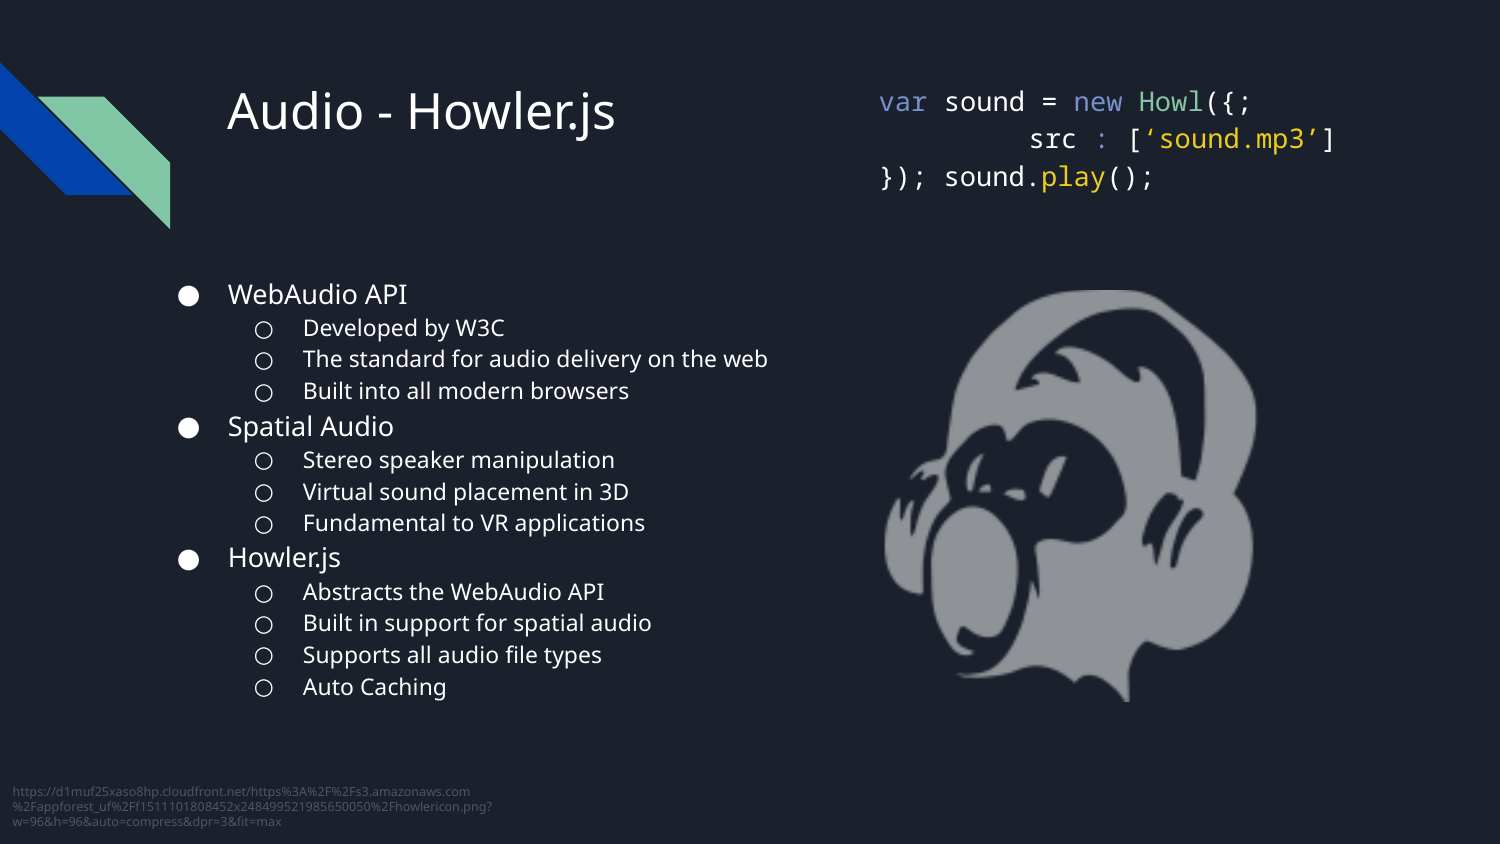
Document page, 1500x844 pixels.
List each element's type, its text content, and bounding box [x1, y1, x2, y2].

picture [865, 290, 1277, 702]
text_box https://d1muf25xaso8hp.cloudfront.net/https%3A%2F%2Fs3.amazonaws.com%2Fappforest_uf%2Ff1511101808452x248499521985650050%2Fhowlericon.png?w=96&h=96&auto=compress&dpr=3&fit=max [0, 768, 581, 836]
list var sound = new Howl({; src : [‘sound.mp3’] }); sound.play(); [863, 64, 1378, 200]
list WebAudio API Developed by W3C The standard for audio delivery on the web Built into all modern browsers Spatial Audio Stereo speaker manipulation Virtual sound placement in 3D Fundamental to VR applications Howler.js Abstracts the WebAudio API Built in support for spatial audio Supports all audio file types Auto Caching [137, 257, 1293, 735]
title Audio - Howler.js [212, 64, 1368, 215]
